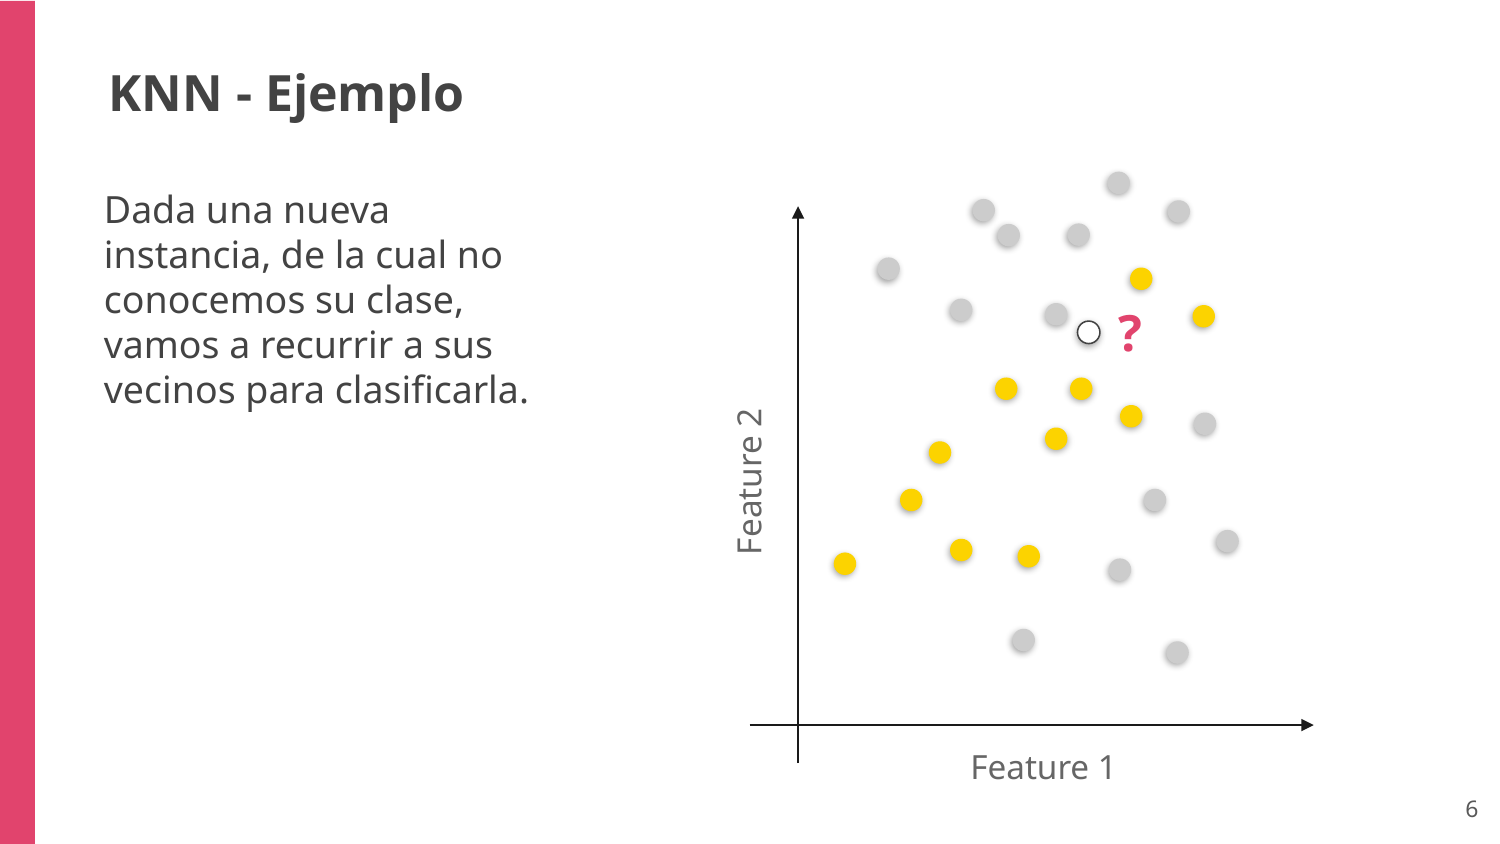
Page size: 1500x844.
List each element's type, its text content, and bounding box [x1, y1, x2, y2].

text_box [1044, 303, 1068, 326]
text_box [995, 377, 1018, 400]
text_box [1216, 529, 1239, 553]
text_box [1107, 171, 1130, 195]
text_box [950, 298, 973, 322]
text_box Dada una nueva instancia, de la cual no conocemos su clase, vamos a recurrir a sus vecinos para clasificarla. [88, 171, 582, 792]
text_box Feature 1 [779, 734, 1308, 796]
text_box [972, 198, 996, 222]
text_box [1130, 267, 1153, 286]
text_box [1192, 305, 1216, 328]
text_box [1012, 628, 1036, 652]
text_box [1193, 412, 1217, 436]
text_box [1108, 558, 1132, 581]
slide_number ‹#› [1403, 779, 1494, 844]
text_box [1143, 488, 1167, 512]
text_box [1167, 200, 1191, 223]
text_box [997, 223, 1021, 247]
text_box [1044, 427, 1068, 451]
text_box [1017, 545, 1041, 568]
text_box [950, 538, 973, 562]
text_box [900, 488, 923, 512]
text_box Feature 2 [712, 217, 778, 746]
text_box [877, 257, 900, 280]
text_box [1166, 641, 1189, 664]
text_box KNN - Ejemplo [93, 46, 1387, 135]
text_box [1070, 377, 1093, 400]
text_box [1067, 223, 1090, 246]
text_box [928, 441, 952, 464]
text_box [833, 552, 857, 575]
text_box [1119, 405, 1143, 428]
text_box [1077, 322, 1084, 343]
text_box ? [1084, 286, 1175, 375]
